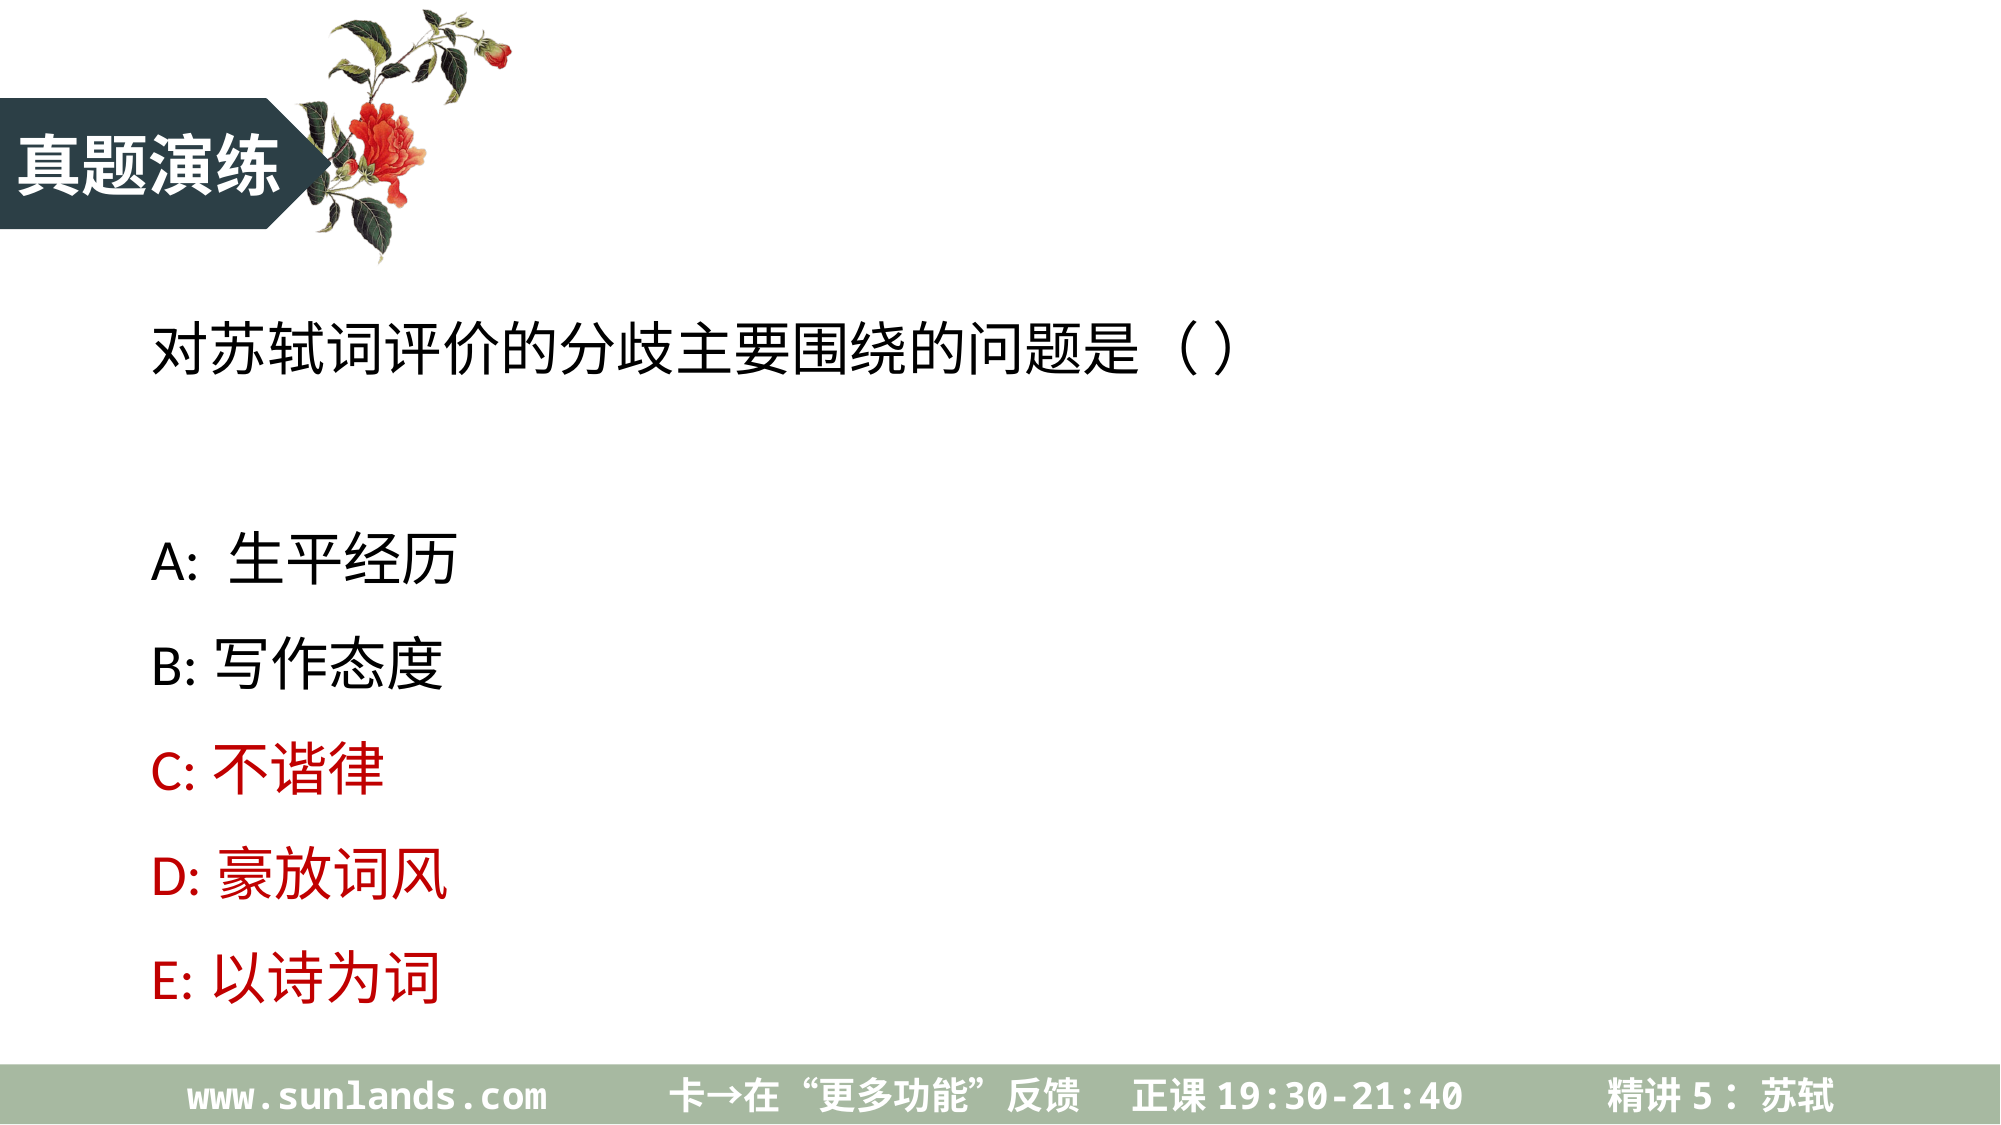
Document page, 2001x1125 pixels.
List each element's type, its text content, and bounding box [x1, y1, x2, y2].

text_box 对苏轼词评价的分歧主要围绕的问题是（ ） A: 生平经历 B:写作态度 C:不谐律 D:豪放词风 E:以诗为词 [136, 269, 1908, 1020]
picture [209, 0, 571, 289]
text_box 真题演练 [0, 98, 260, 230]
